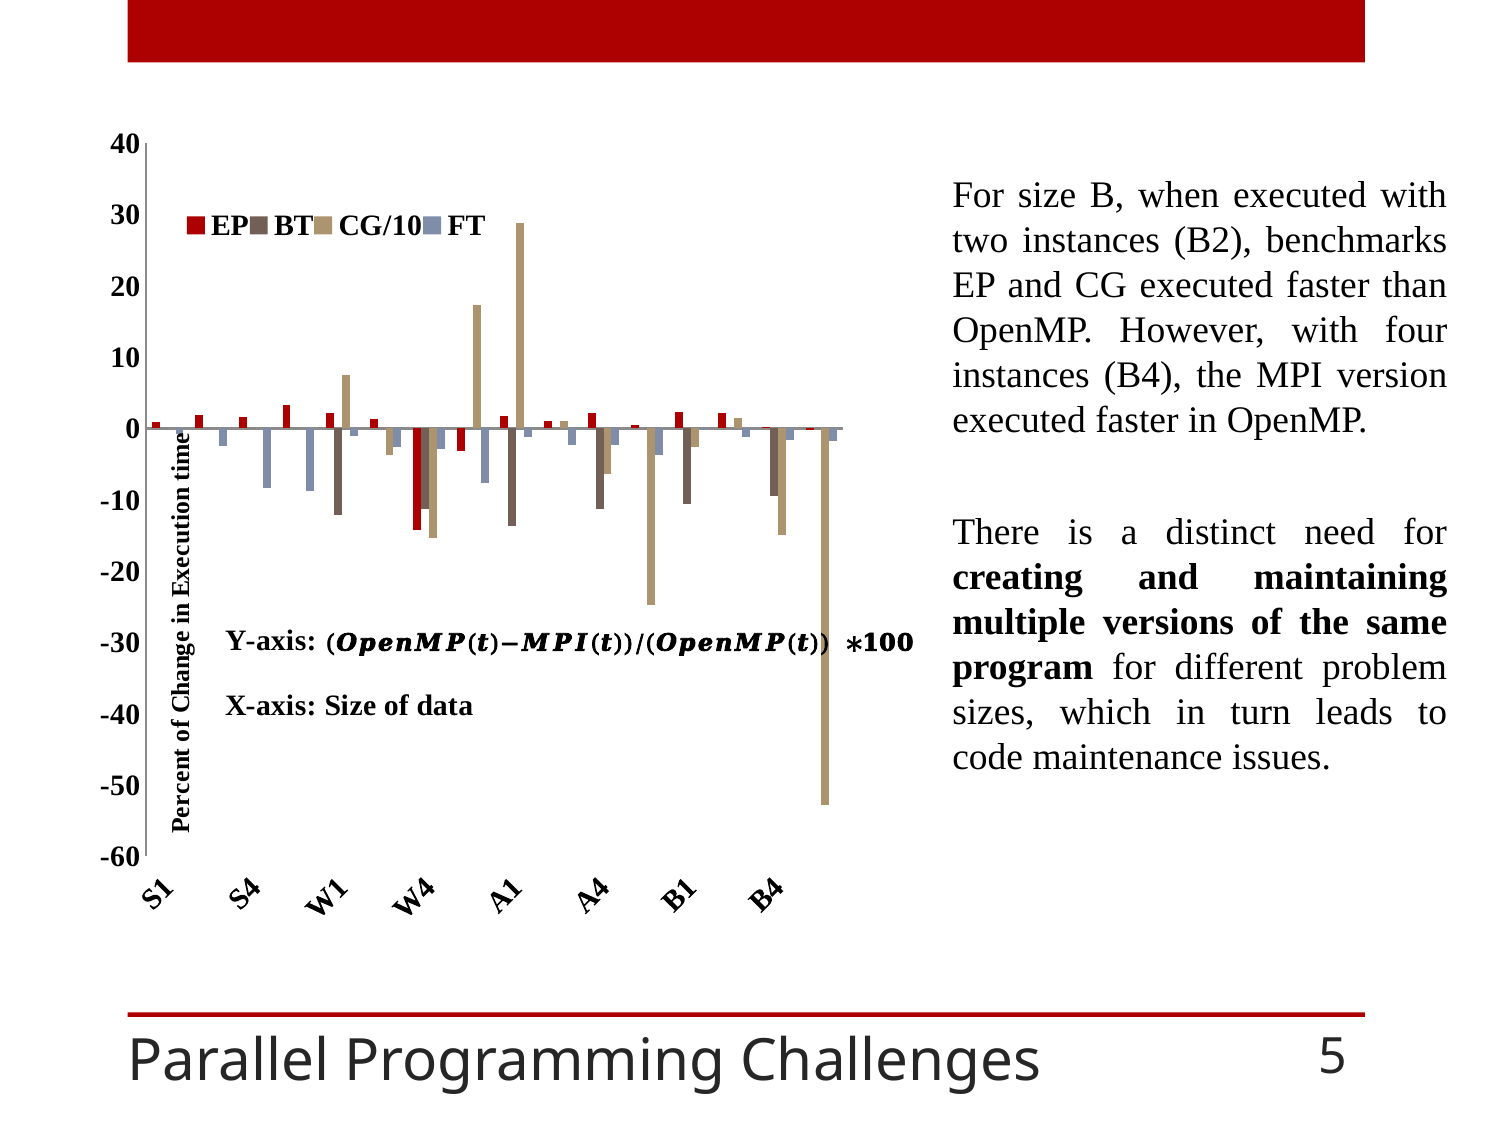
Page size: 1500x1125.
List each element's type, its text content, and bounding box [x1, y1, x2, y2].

text_box There is a distinct need for creating and maintaining multiple versions of the same program for different problem sizes, which in turn leads to code maintenance issues. [937, 499, 1463, 785]
title Parallel Programming Challenges [112, 1012, 1225, 1100]
slide_number 5 [1237, 1027, 1363, 1088]
text_box For size B, when executed with two instances (B2), benchmarks EP and CG executed faster than OpenMP. However, with four instances (B4), the MPI version executed faster in OpenMP. [937, 162, 1463, 447]
chart [99, 124, 914, 926]
